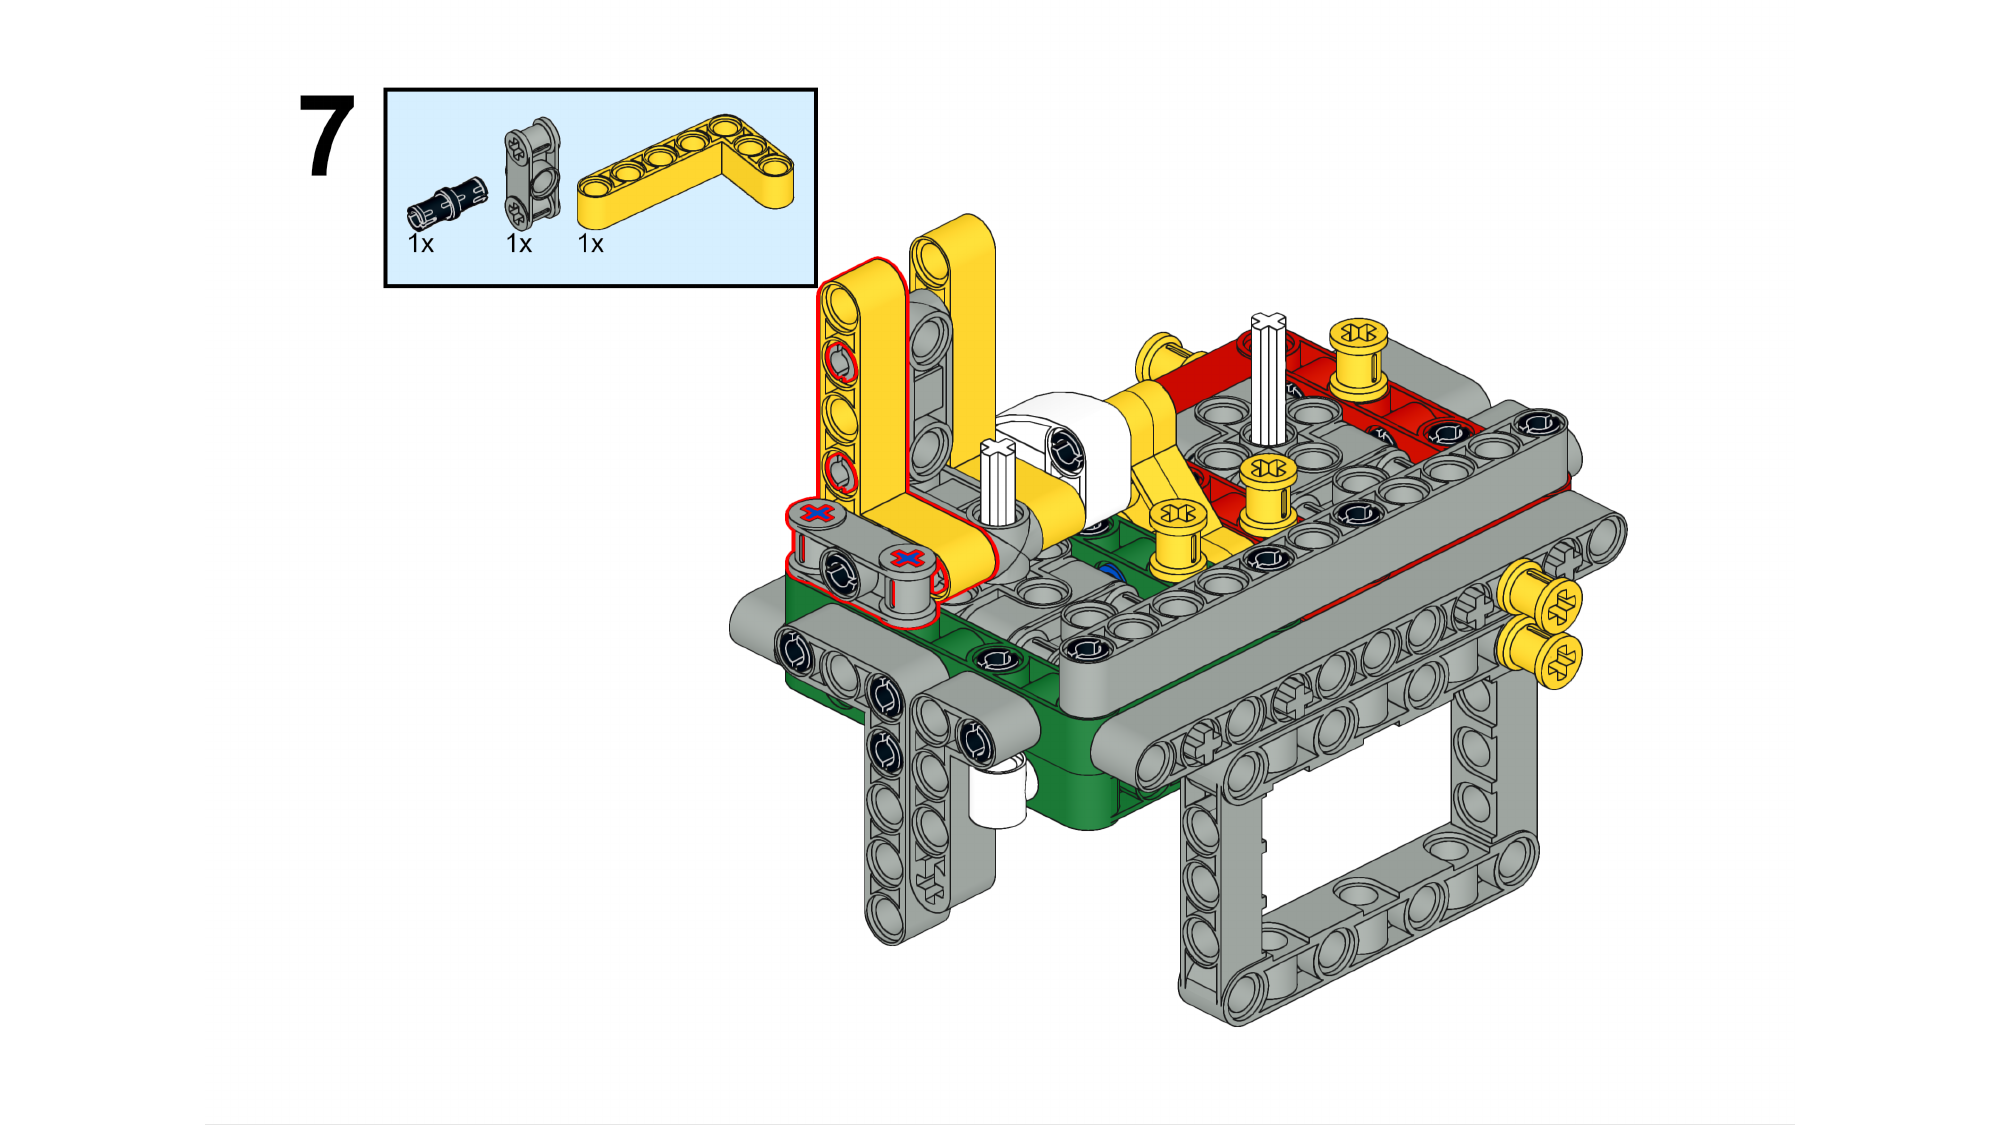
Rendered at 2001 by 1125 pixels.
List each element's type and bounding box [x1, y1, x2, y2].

picture [204, 0, 1796, 1125]
